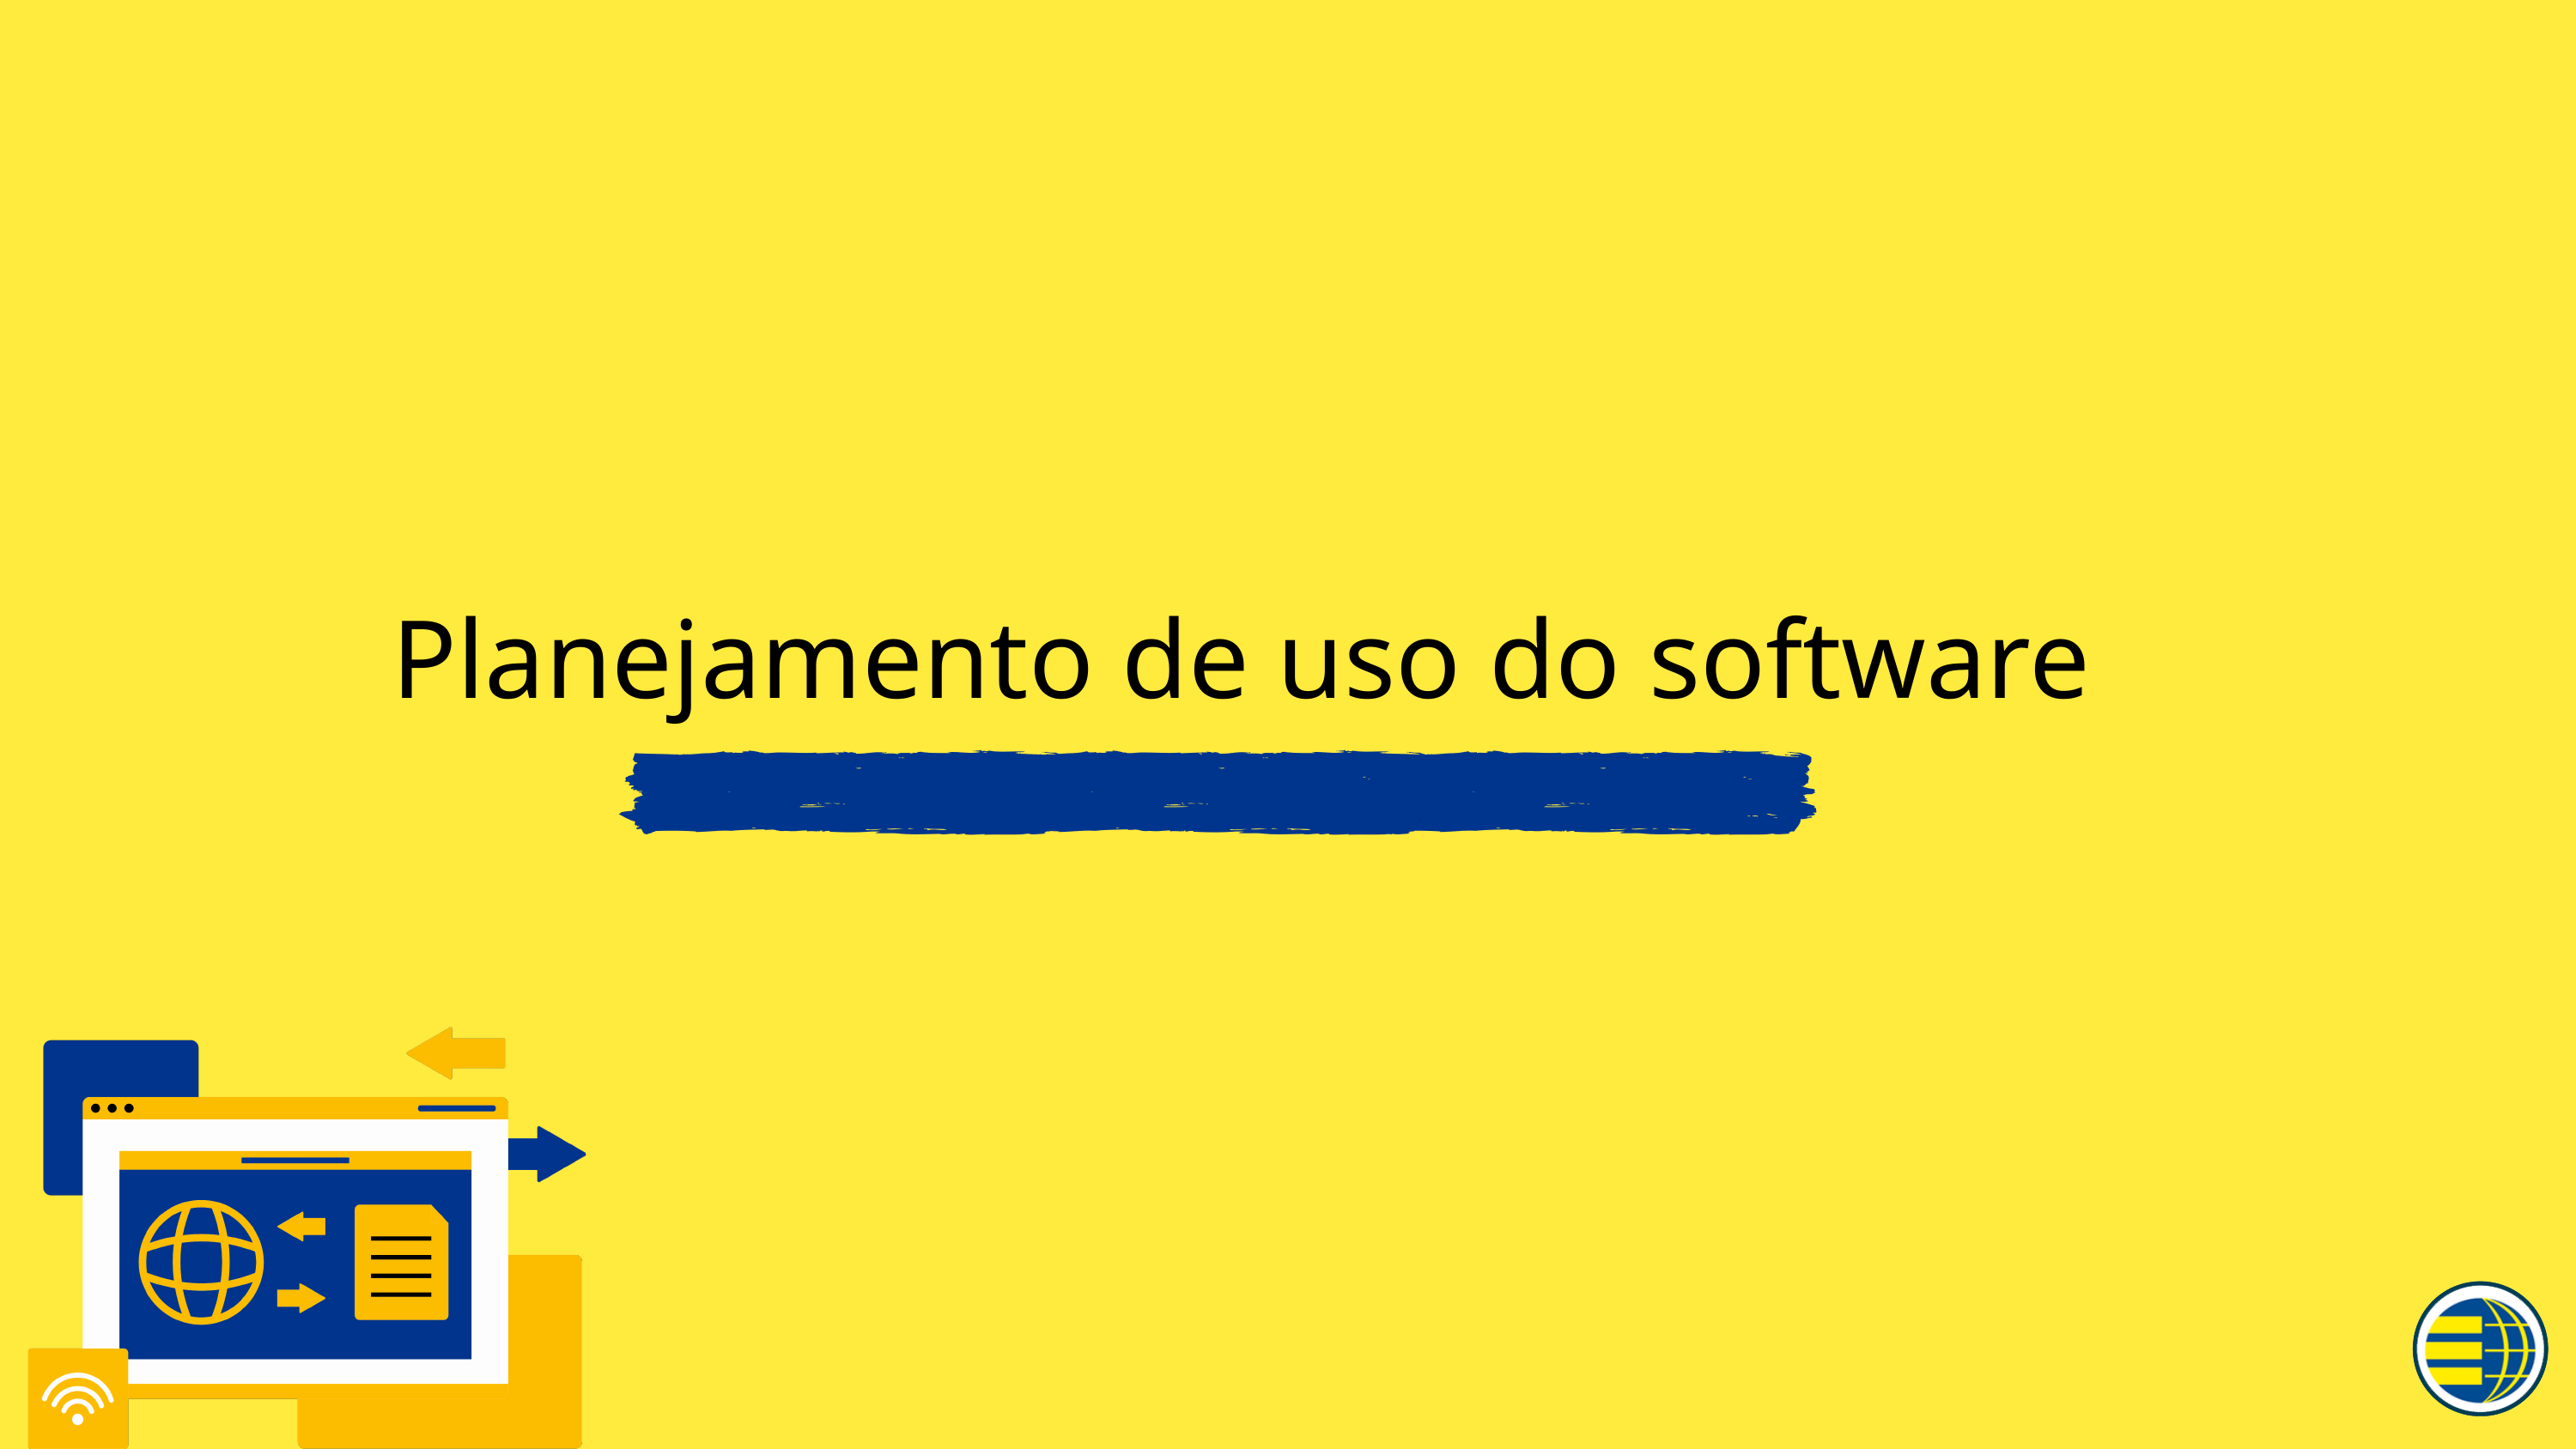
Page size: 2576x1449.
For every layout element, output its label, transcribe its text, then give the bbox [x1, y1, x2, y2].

text_box Planejamento de uso do software [340, 568, 2144, 871]
text_box [1437, 749, 1817, 835]
text_box [982, 749, 1437, 835]
text_box [27, 1027, 586, 1449]
text_box [619, 749, 982, 835]
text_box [2412, 1281, 2549, 1417]
